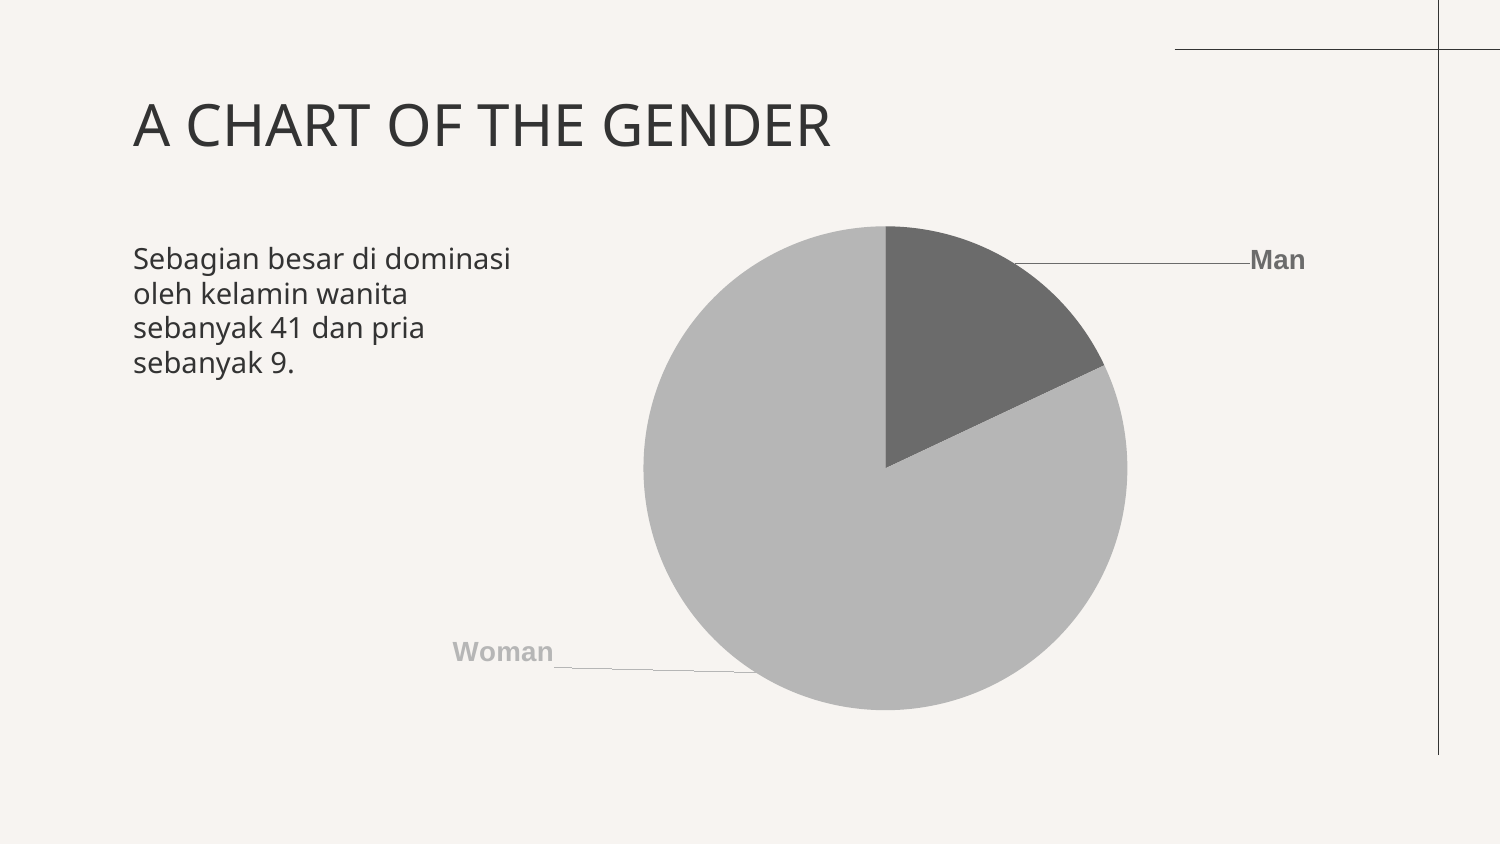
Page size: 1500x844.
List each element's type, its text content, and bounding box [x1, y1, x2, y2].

text_box Sebagian besar di dominasi oleh kelamin wanita sebanyak 41 dan pria sebanyak 9. [118, 300, 268, 395]
chart [273, 109, 1500, 824]
title A CHART OF THE GENDER [118, 72, 1382, 167]
